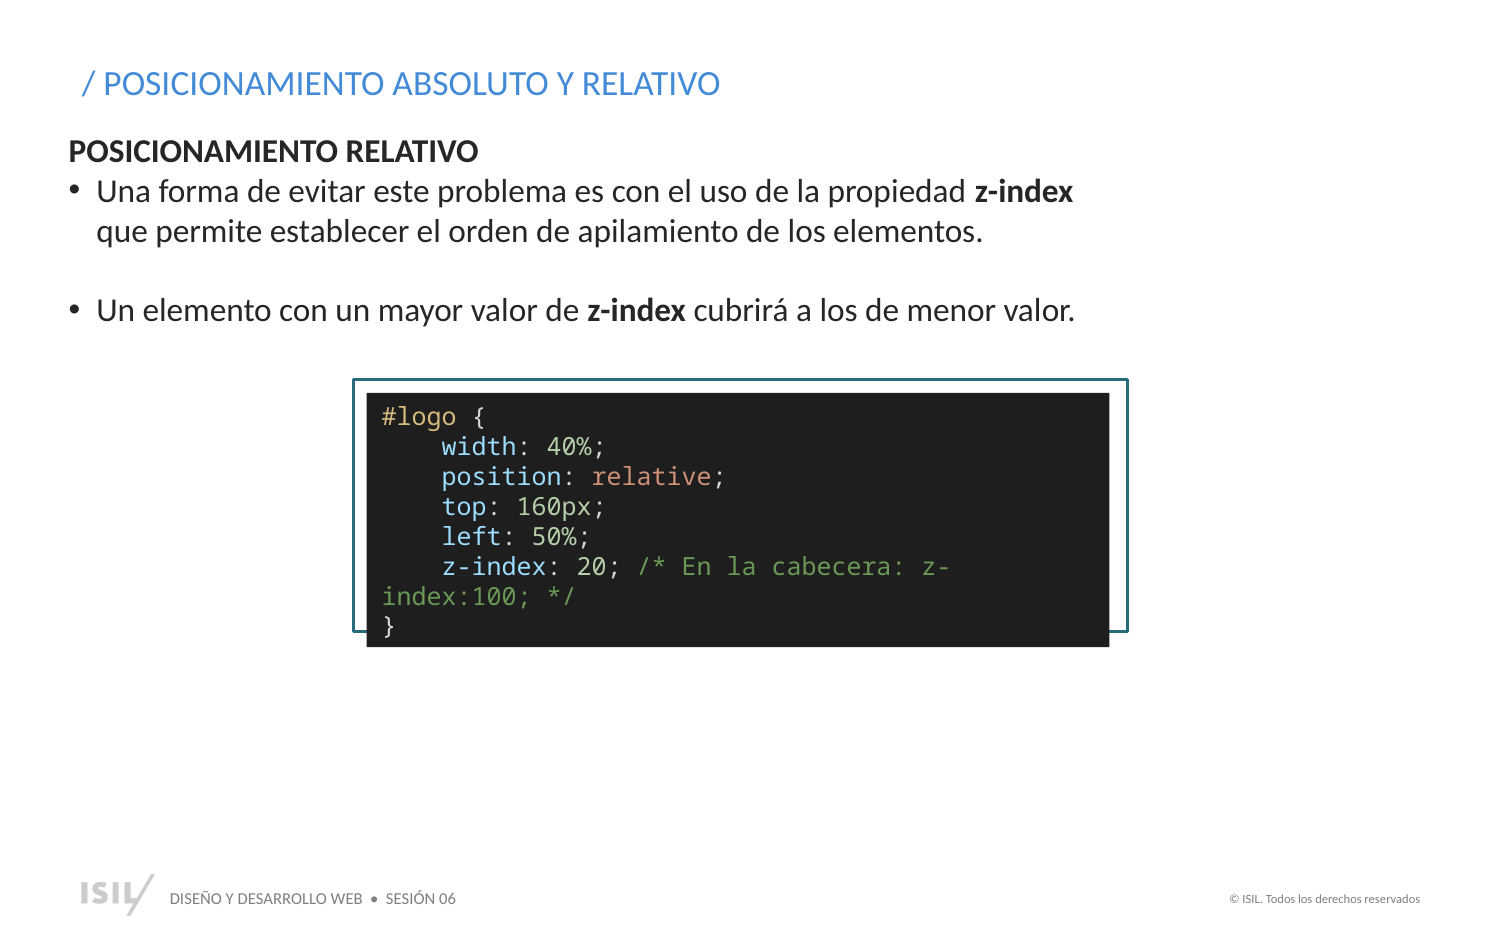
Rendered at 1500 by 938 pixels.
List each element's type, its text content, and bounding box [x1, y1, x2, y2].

text_box [353, 379, 1128, 632]
text_box / POSICIONAMIENTO ABSOLUTO Y RELATIVO [66, 52, 1249, 111]
text_box #logo { width: 40%; position: relative; top: 160px; left: 50%; z-index: 20; /* En la cabecera: z-index:100; */ } [366, 392, 1110, 648]
text_box POSICIONAMIENTO RELATIVO Una forma de evitar este problema es con el uso de la propiedad z-index que permite establecer el orden de apilamiento de los elementos. Un elemento con un mayor valor de z-index cubrirá a los de menor valor. [66, 128, 1127, 329]
